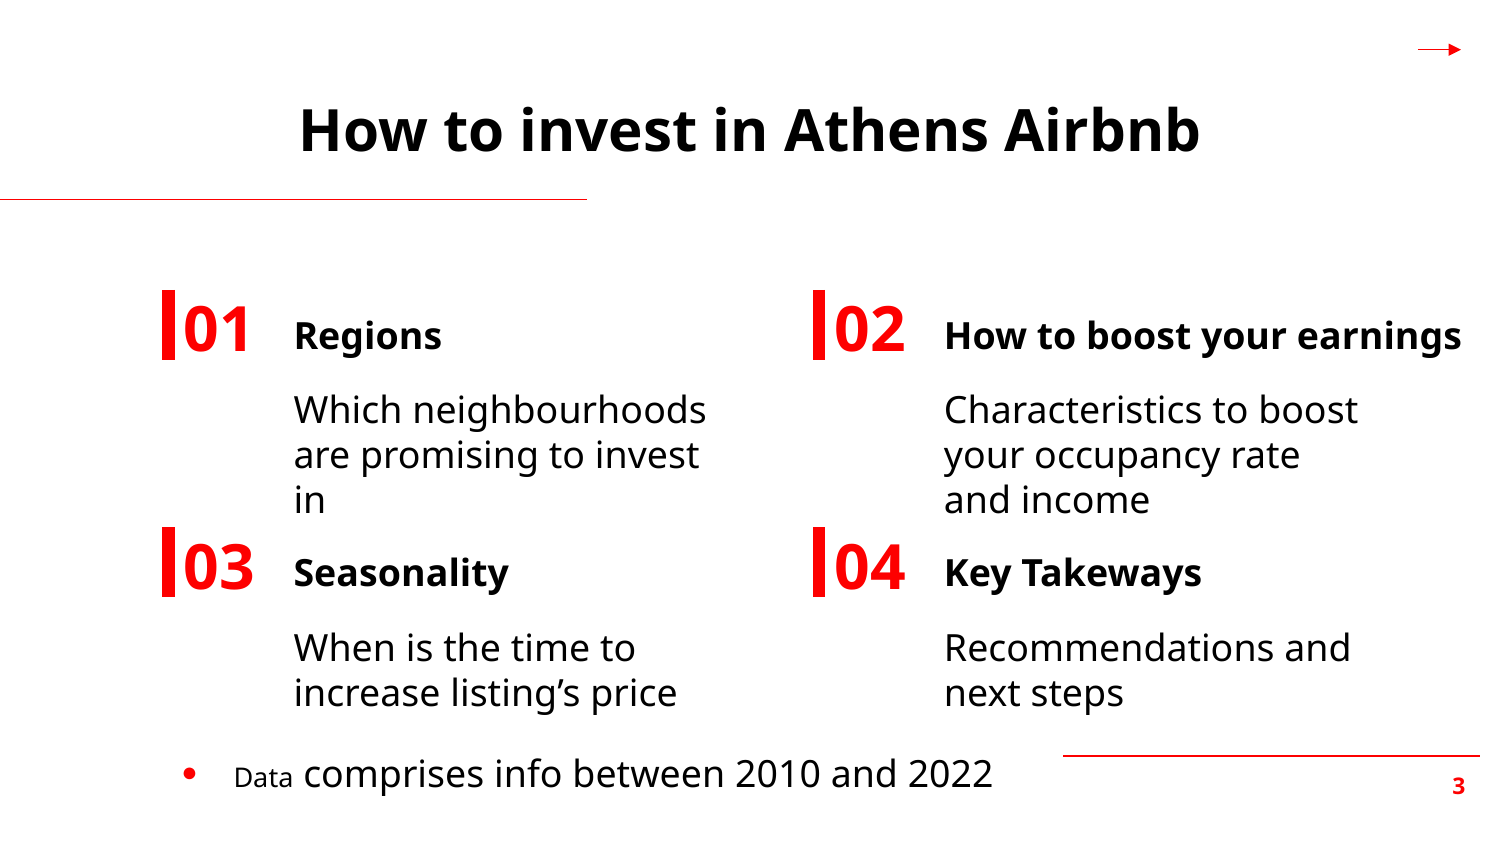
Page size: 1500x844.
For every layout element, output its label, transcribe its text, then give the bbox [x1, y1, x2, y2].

title 01 [184, 274, 279, 372]
title 03 [184, 511, 279, 610]
subtitle When is the time to increase listing’s price [278, 608, 724, 716]
subtitle Characteristics to boost your occupancy rate and income [928, 371, 1374, 478]
title How to boost your earnings [929, 285, 1500, 372]
title How to invest in Athens Airbnb [241, 78, 1259, 173]
title 04 [834, 511, 929, 610]
title Regions [279, 285, 765, 372]
title 02 [834, 274, 929, 372]
title Key Takeways [929, 522, 1415, 610]
subtitle Recommendations and next steps [928, 608, 1374, 716]
title Seasonality [279, 522, 765, 610]
subtitle Which neighbourhoods are promising to invest in [278, 371, 724, 478]
subtitle Data comprises info between 2010 and 2022 [143, 734, 1214, 805]
